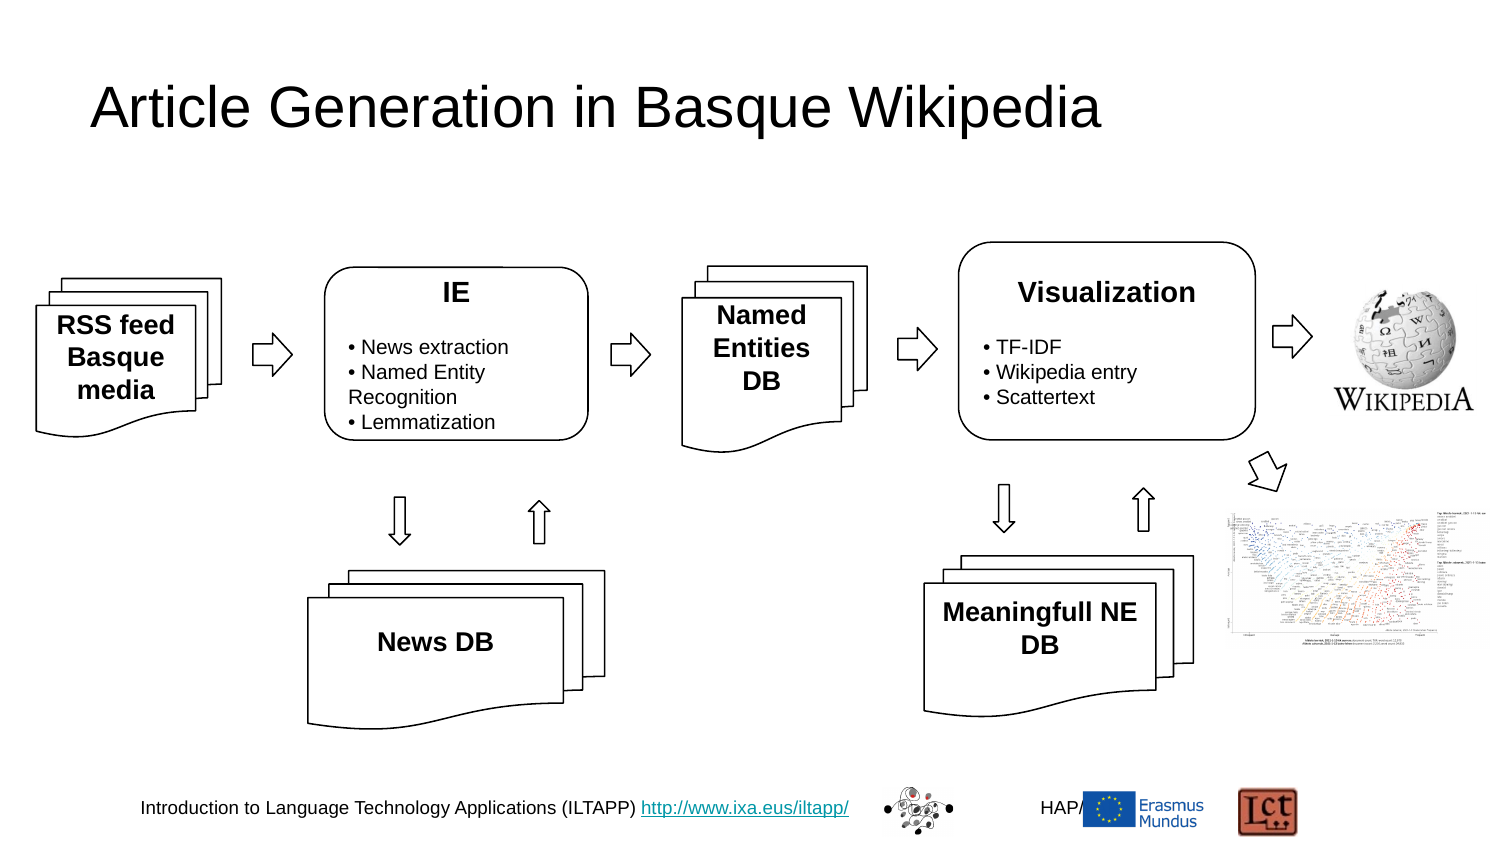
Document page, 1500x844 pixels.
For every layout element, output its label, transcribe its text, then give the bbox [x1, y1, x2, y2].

text_box [993, 484, 1015, 533]
text_box [1272, 315, 1313, 359]
picture [1329, 284, 1478, 416]
text_box RSS feed Basque media [36, 278, 222, 437]
text_box Named Entities DB [682, 266, 868, 453]
picture [1078, 786, 1215, 840]
text_box IE • News extraction • Named Entity Recognition • Lemmatization [324, 267, 589, 441]
text_box [388, 497, 411, 546]
text_box [528, 500, 550, 544]
picture [1238, 787, 1298, 837]
picture [882, 787, 954, 837]
text_box Meaningfull NE DB [924, 555, 1194, 717]
text_box Visualization • TF-IDF • Wikipedia entry • Scattertext [958, 242, 1256, 440]
text_box [252, 333, 293, 377]
text_box [611, 333, 651, 377]
picture [1225, 507, 1490, 649]
text_box [1248, 451, 1287, 492]
text_box News DB [307, 570, 605, 729]
text_box [1132, 488, 1155, 532]
text_box [897, 327, 938, 371]
title Article Generation in Basque Wikipedia [75, 33, 1425, 175]
